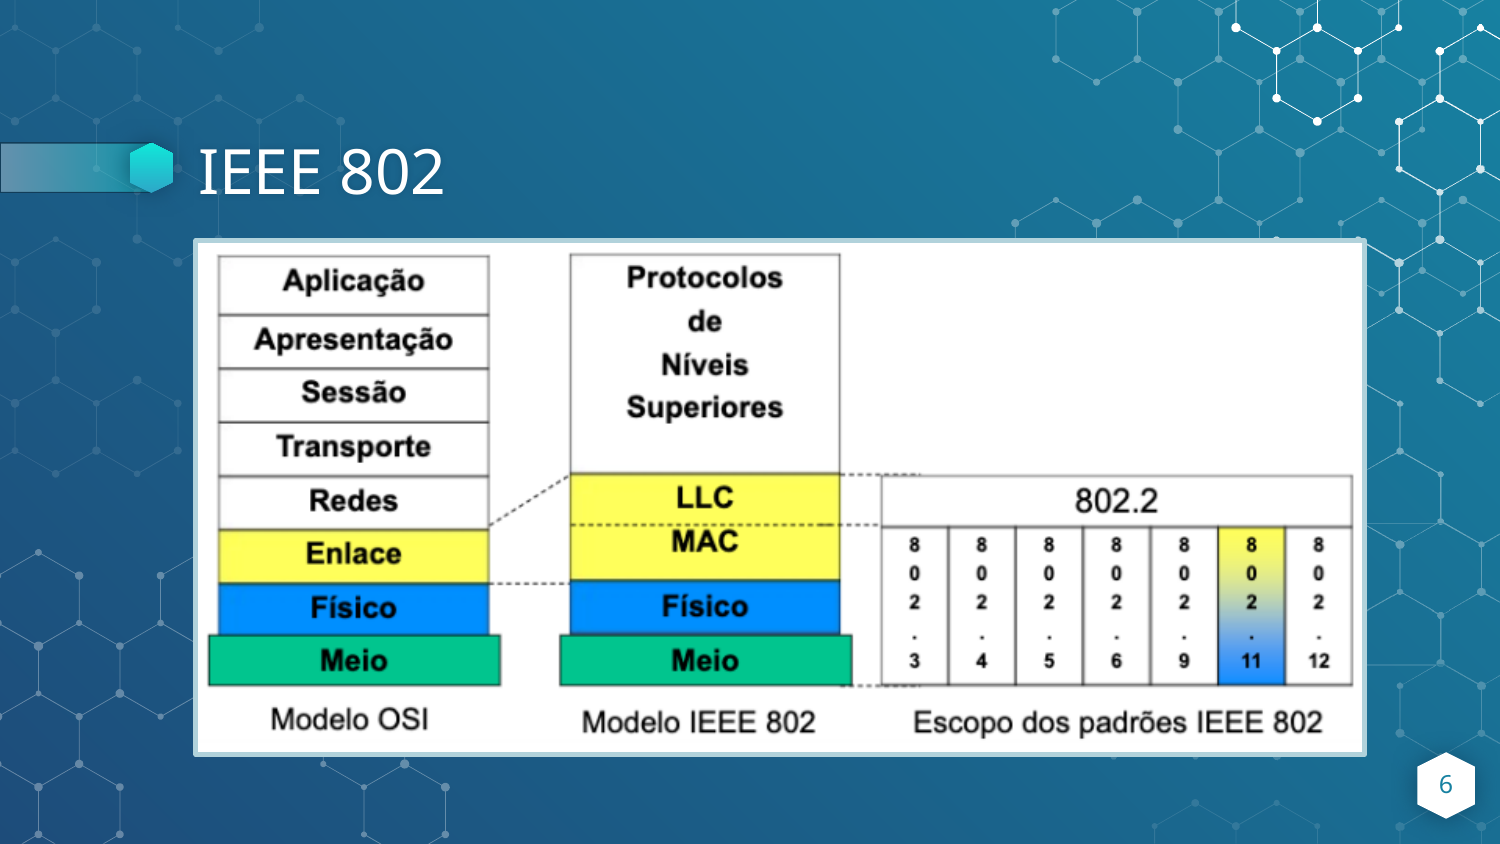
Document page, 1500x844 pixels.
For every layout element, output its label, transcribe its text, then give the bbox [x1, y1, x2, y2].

title IEEE 802 [198, 140, 790, 198]
picture [197, 242, 1363, 753]
slide_number ‹#› [1417, 752, 1475, 819]
